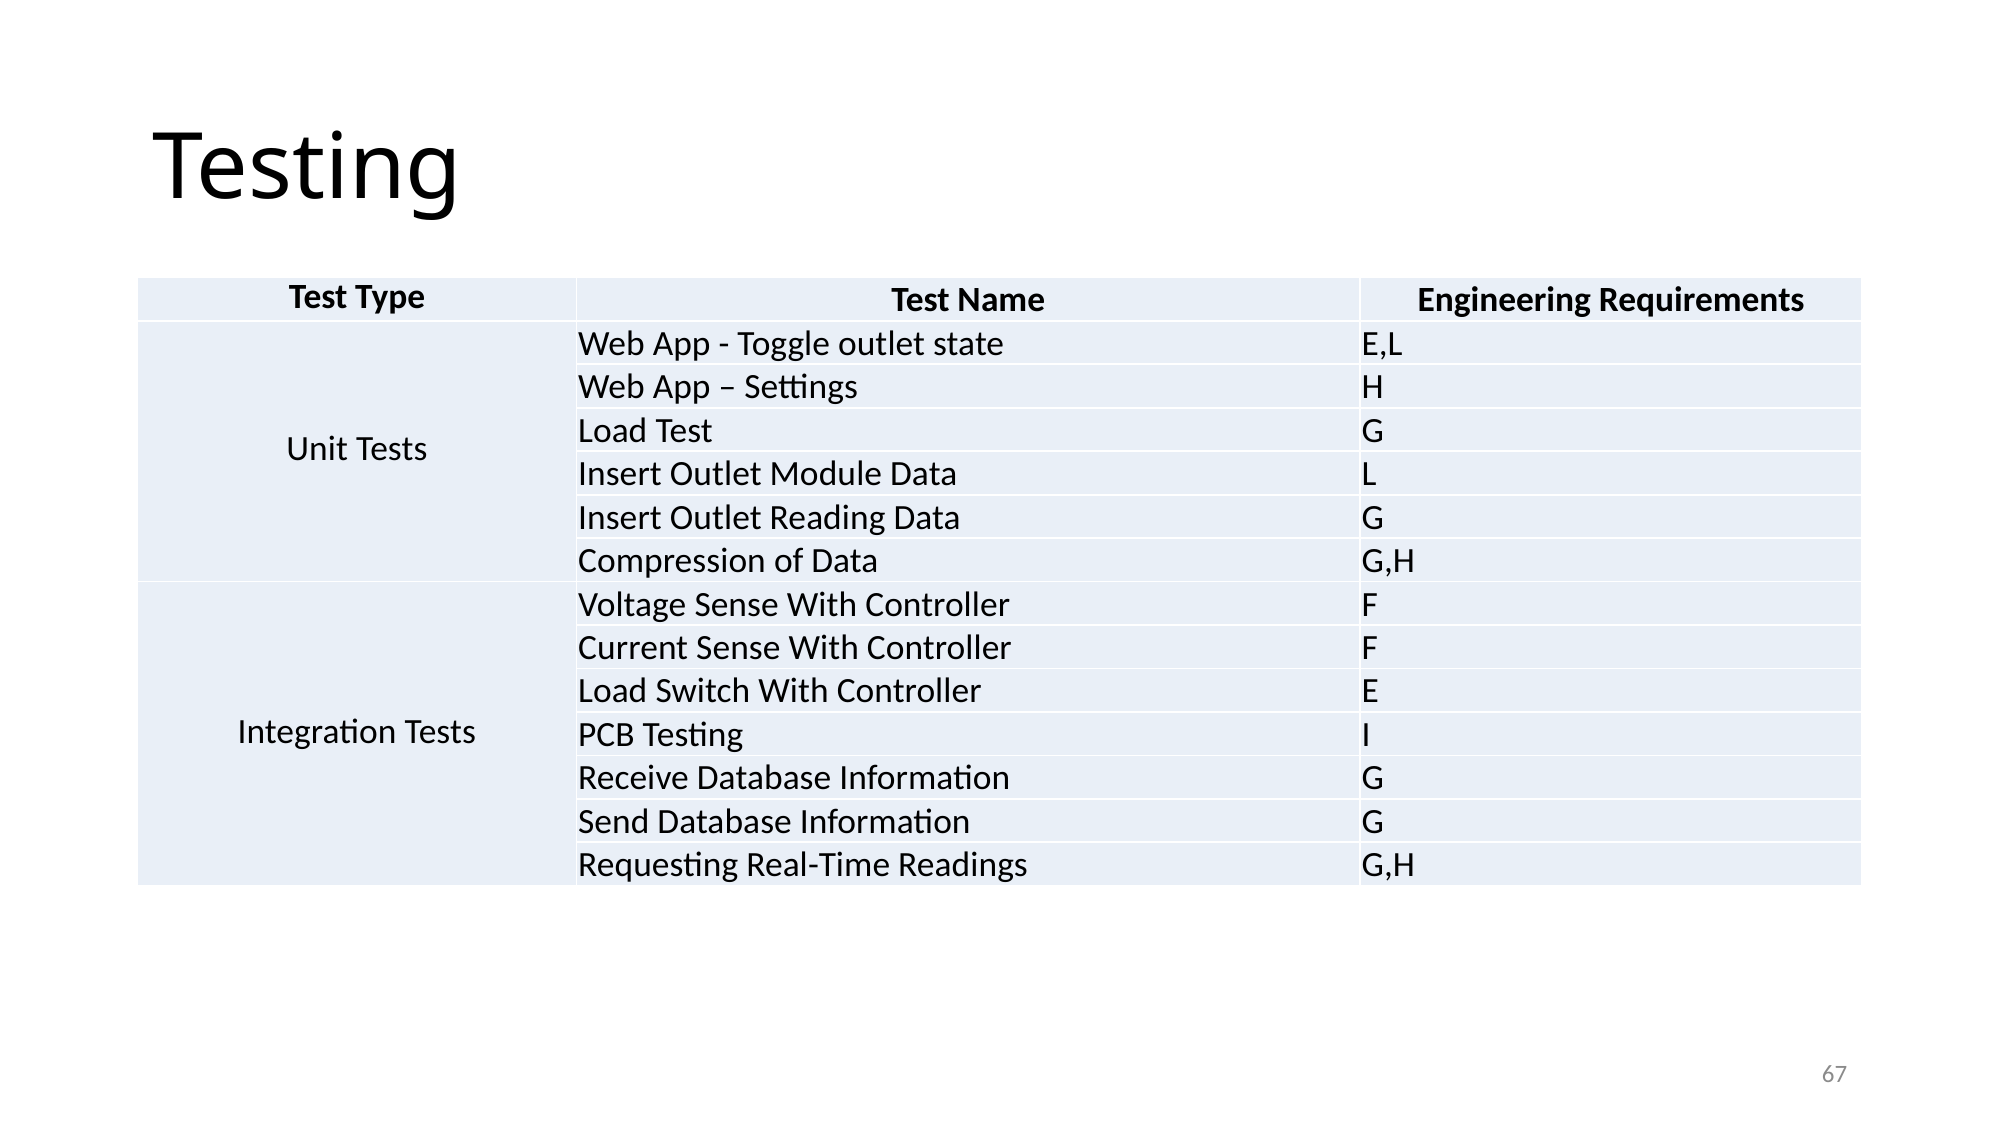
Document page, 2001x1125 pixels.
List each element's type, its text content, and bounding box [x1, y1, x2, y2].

table_cell Compression of Data [577, 539, 1359, 581]
table_header Engineering Requirements [1361, 278, 1861, 320]
table_cell Receive Database Information [577, 756, 1359, 798]
table_cell G [1361, 756, 1861, 798]
table_cell PCB Testing [577, 713, 1359, 755]
table_cell Unit Tests [138, 322, 576, 581]
table_cell Insert Outlet Reading Data [577, 496, 1359, 537]
table_cell H [1361, 365, 1861, 407]
table_cell Send Database Information [577, 800, 1359, 841]
table_cell G [1361, 496, 1861, 537]
table_cell L [1361, 452, 1861, 494]
table_cell F [1361, 582, 1861, 624]
table_header Test Type [138, 278, 576, 320]
table_cell Web App – Settings [577, 365, 1359, 407]
title Testing [137, 59, 1863, 276]
table_cell E [1361, 669, 1861, 711]
table_cell E,L [1361, 322, 1861, 363]
slide_number 67 [1412, 1042, 1863, 1103]
table_cell G,H [1361, 843, 1861, 885]
table_cell Current Sense With Controller [577, 626, 1359, 668]
table_cell Insert Outlet Module Data [577, 452, 1359, 494]
table_cell F [1361, 626, 1861, 668]
table_cell Integration Tests [138, 582, 576, 885]
table_cell Load Switch With Controller [577, 669, 1359, 711]
table_cell Requesting Real-Time Readings [577, 843, 1359, 885]
table_cell G,H [1361, 539, 1861, 581]
table_cell I [1361, 713, 1861, 755]
table_cell Voltage Sense With Controller [577, 582, 1359, 624]
table_cell Web App - Toggle outlet state [577, 322, 1359, 363]
table_cell G [1361, 800, 1861, 841]
table_cell G [1361, 409, 1861, 450]
table_header Test Name [577, 278, 1359, 320]
table_cell Load Test [577, 409, 1359, 450]
